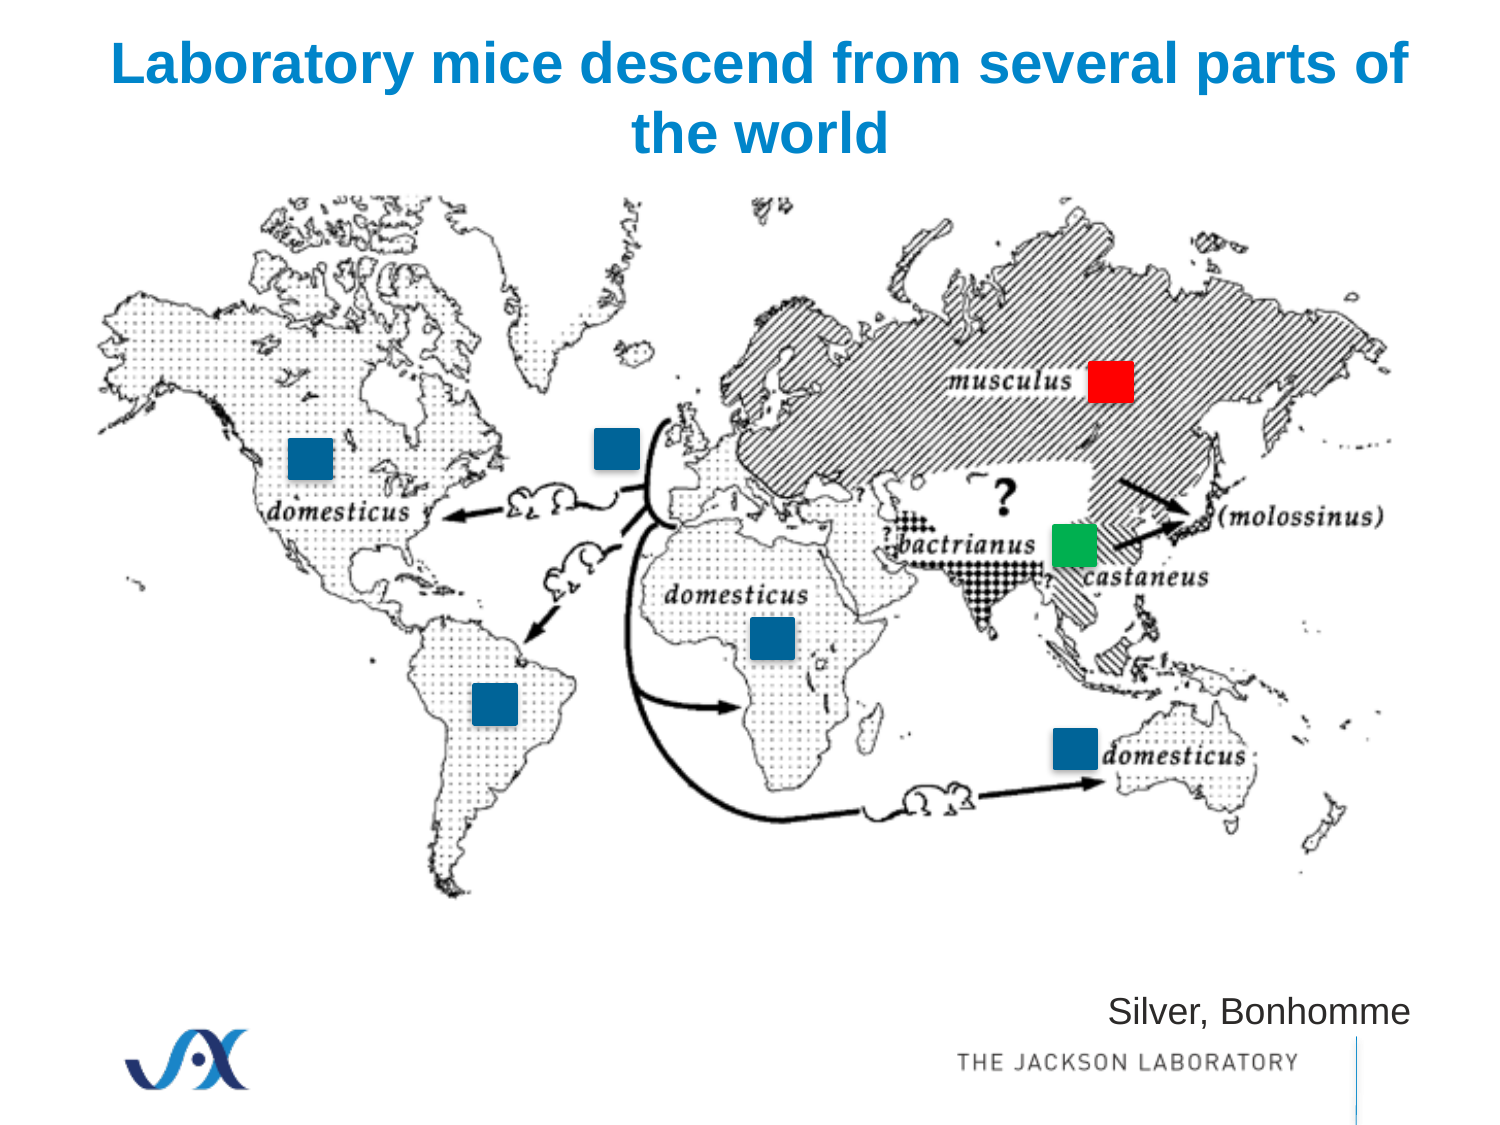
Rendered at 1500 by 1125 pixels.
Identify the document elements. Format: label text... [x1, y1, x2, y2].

text_box Laboratory mice descend from several parts of the world [46, 18, 1475, 173]
picture [110, 1011, 268, 1106]
text_box Silver, Bonhomme [1092, 979, 1475, 1039]
picture [957, 1051, 1300, 1076]
picture [86, 189, 1406, 905]
